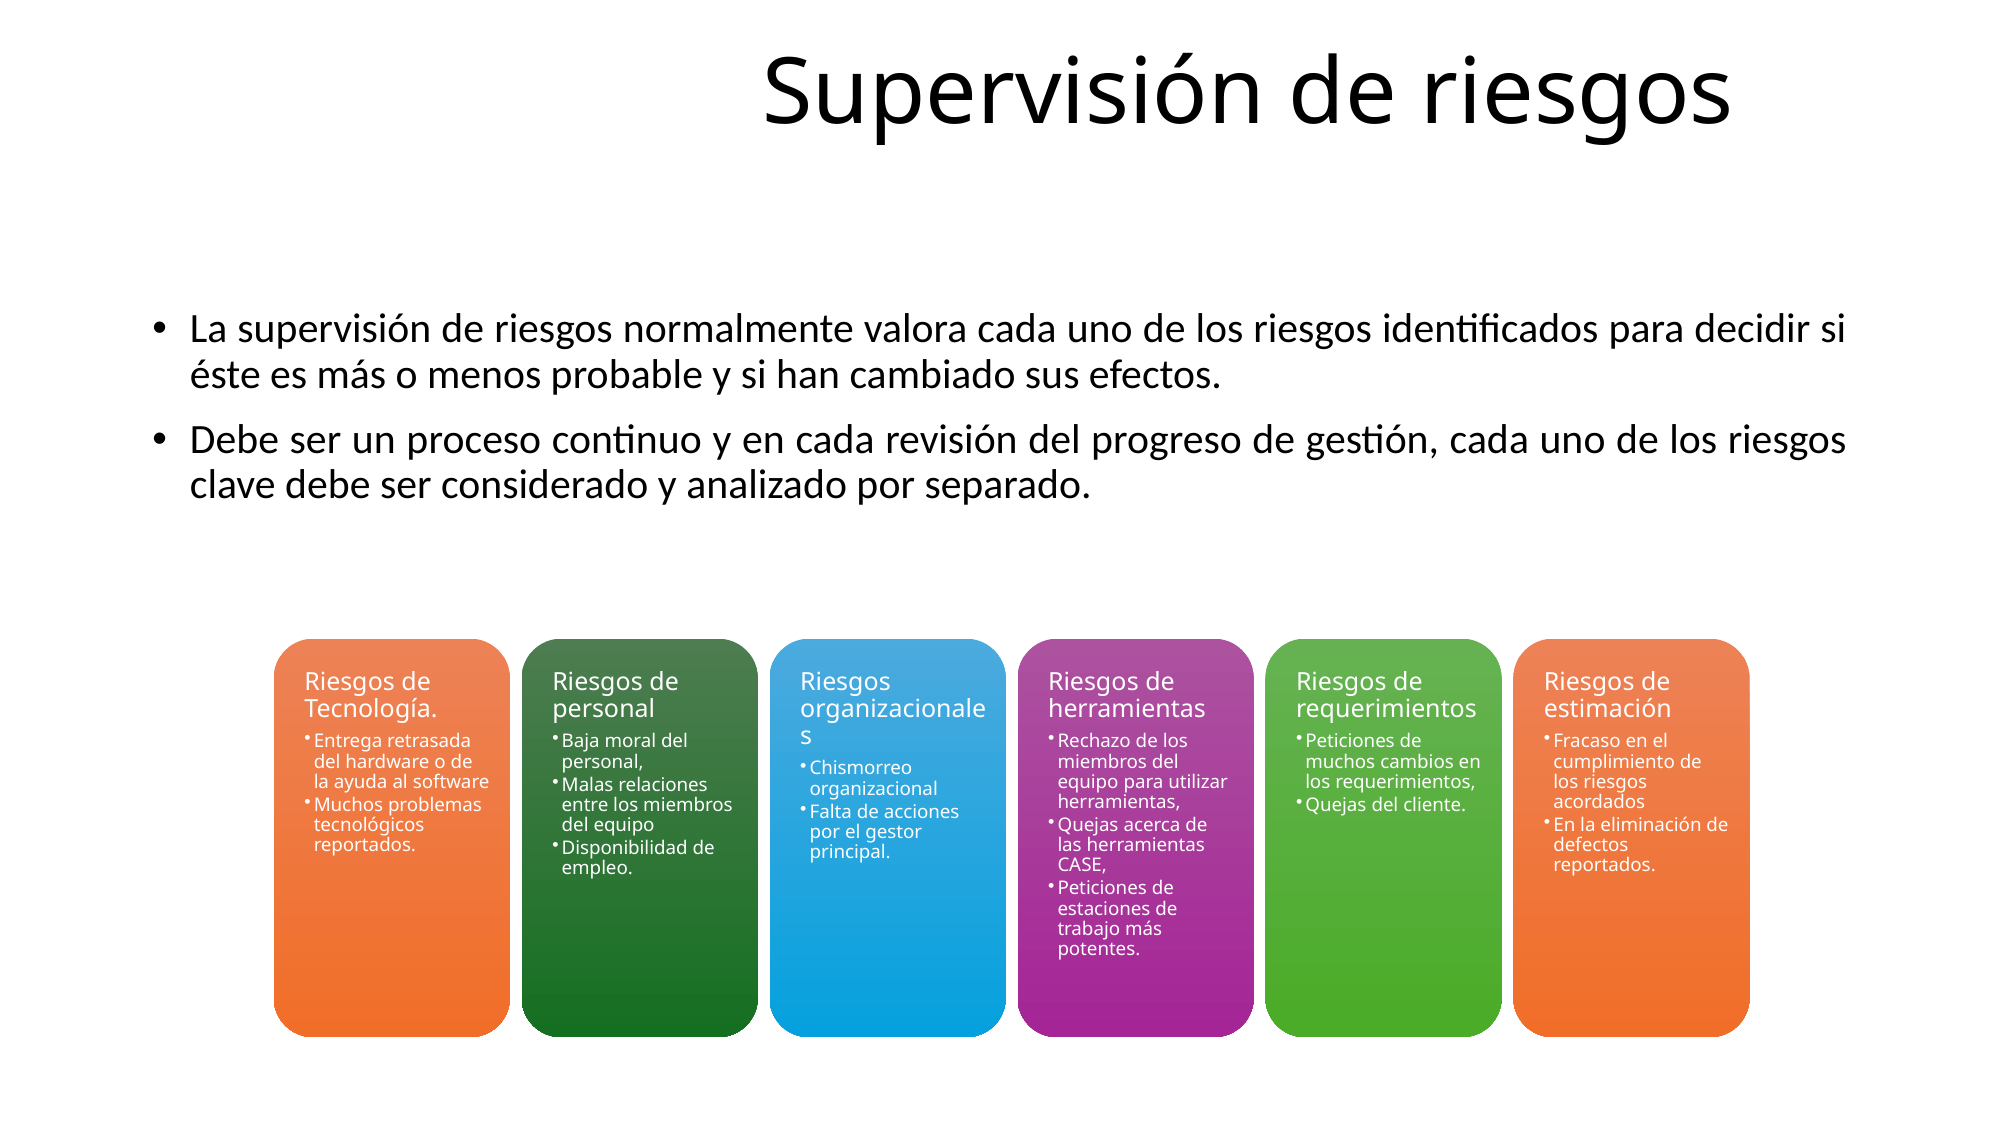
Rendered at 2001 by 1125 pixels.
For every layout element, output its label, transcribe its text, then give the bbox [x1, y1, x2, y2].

list La supervisión de riesgos normalmente valora cada uno de los riesgos identificados para decidir si éste es más o menos probable y si han cambiado sus efectos. Debe ser un proceso continuo y en cada revisión del progreso de gestión, cada uno de los riesgos clave debe ser considerado y analizado por separado. [137, 299, 1863, 1014]
title Supervisión de riesgos [519, 0, 1750, 188]
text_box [272, 339, 1751, 1125]
